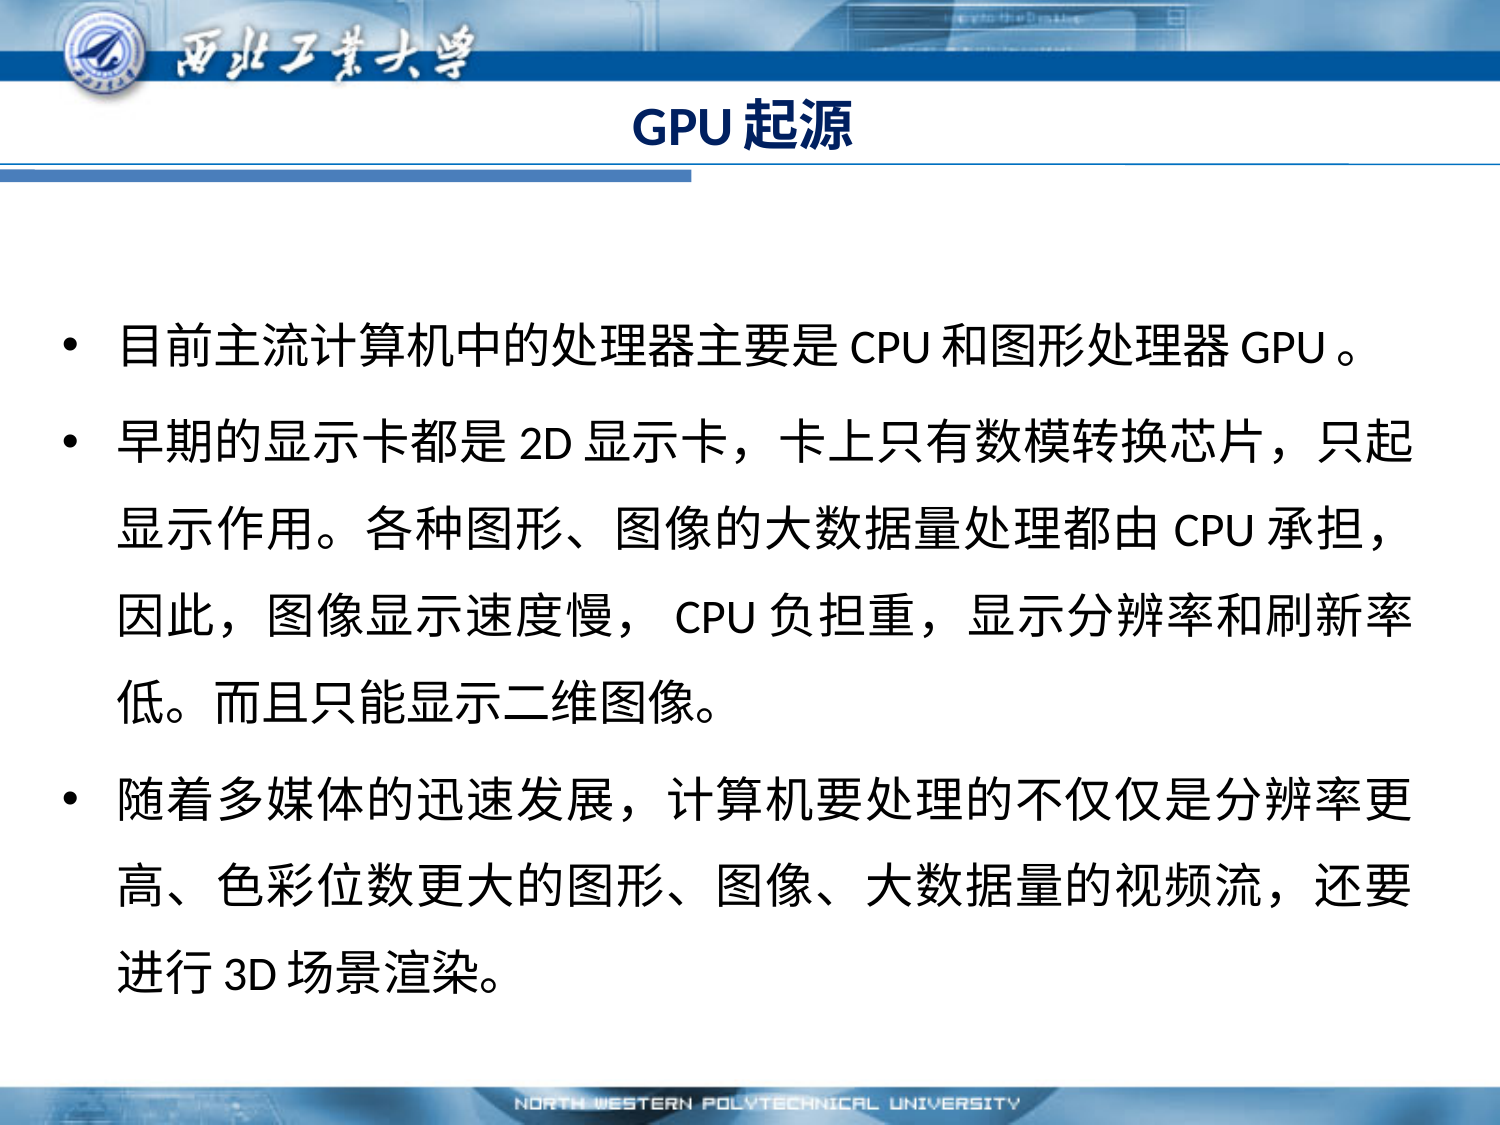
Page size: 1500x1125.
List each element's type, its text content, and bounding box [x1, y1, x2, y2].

list 目前主流计算机中的处理器主要是CPU和图形处理器GPU。 早期的显示卡都是2D显示卡，卡上只有数模转换芯片，只起显示作用。各种图形、图像的大数据量处理都由CPU承担，因此，图像显示速度慢，CPU负担重，显示分辨率和刷新率低。而且只能显示二维图像。 随着多媒体的迅速发展，计算机要处理的不仅仅是分辨率更高、色彩位数更大的图形、图像、大数据量的视频流，还要进行3D场景渲染。 [46, 210, 1430, 1020]
picture [0, 0, 1500, 163]
title GPU起源 [35, 82, 1465, 164]
picture [0, 165, 1500, 1125]
